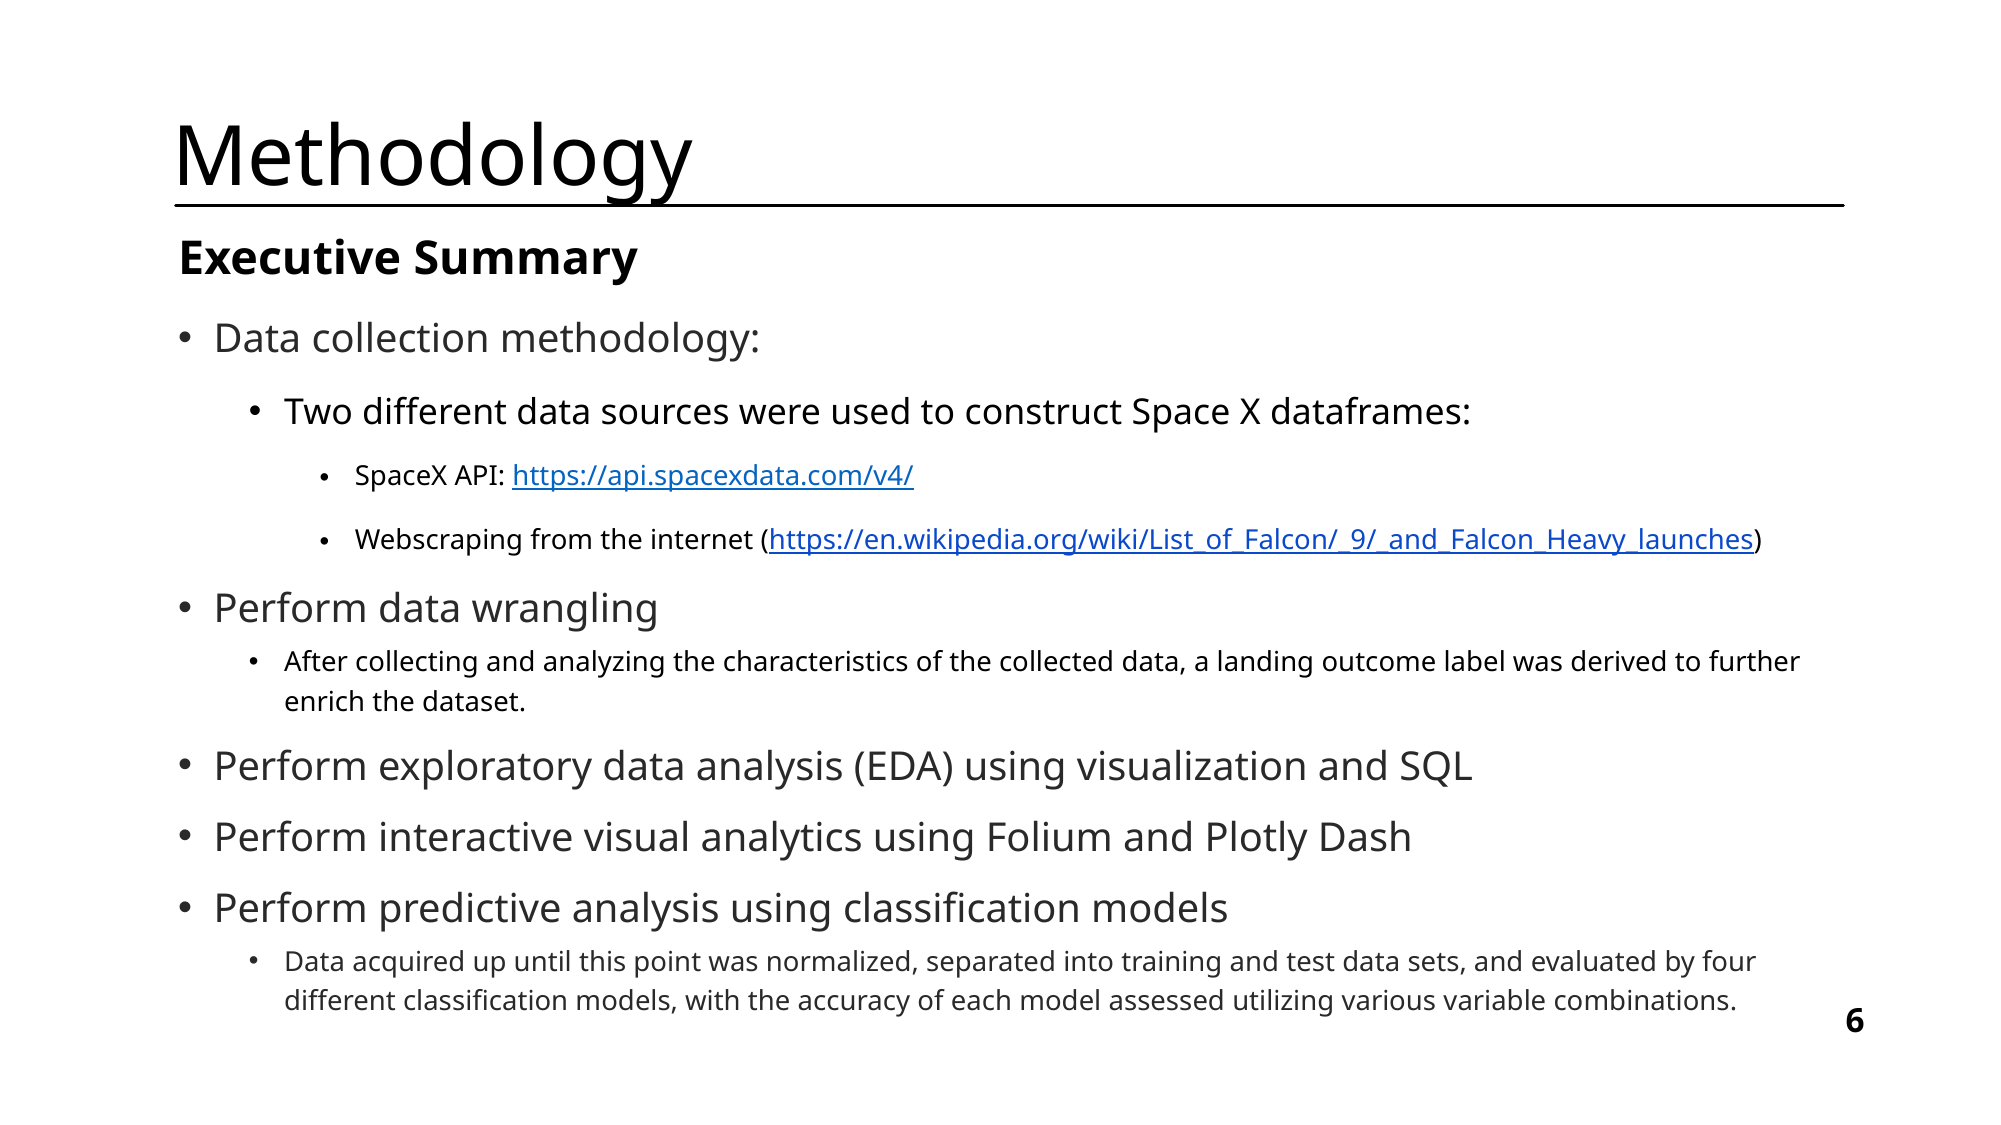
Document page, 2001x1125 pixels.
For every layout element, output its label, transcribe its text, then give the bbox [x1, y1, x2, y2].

text_box Methodology [157, 113, 1883, 204]
text_box Executive Summary Data collection methodology: Two different data sources were used to construct Space X dataframes: SpaceX API: https://api.spacexdata.com/v4/ Webscraping from the internet (https://en.wikipedia.org/wiki/List_of_Falcon/_9/_and_Falcon_Heavy_launches) Perform data wrangling After collecting and analyzing the characteristics of the collected data, a landing outcome label was derived to further enrich the dataset. Perform exploratory data analysis (EDA) using visualization and SQL Perform interactive visual analytics using Folium and Plotly Dash Perform predictive analysis using classification models Data acquired up until this point was normalized, separated into training and test data sets, and evaluated by four different classification models, with the accuracy of each model assessed utilizing various variable combinations. [163, 209, 1850, 1039]
slide_number 6 [1429, 988, 1880, 1055]
